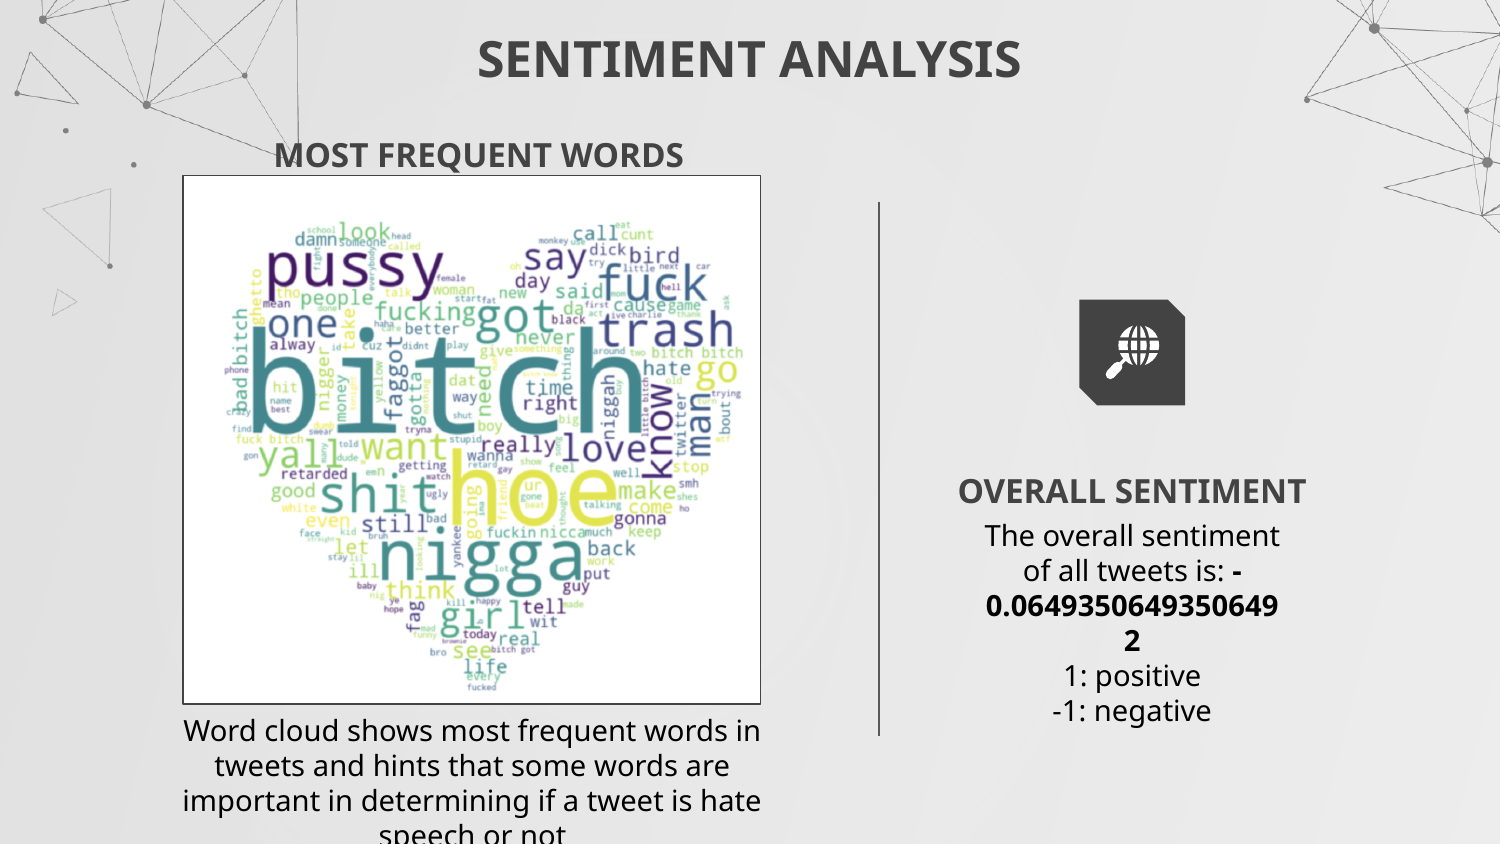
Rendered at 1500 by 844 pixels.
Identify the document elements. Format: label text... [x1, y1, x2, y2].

title MOST FREQUENT WORDS [190, 118, 767, 189]
subtitle The overall sentiment of all tweets is: -0.06493506493506492 1: positive -1: negative [964, 526, 1301, 704]
picture [0, 0, 1500, 844]
title OVERALL SENTIMENT [913, 455, 1352, 526]
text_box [1079, 299, 1186, 406]
title SENTIMENT ANALYSIS [321, 12, 1178, 168]
text_box Word cloud shows most frequent words in tweets and hints that some words are important in determining if a tweet is hate speech or not [158, 696, 787, 844]
